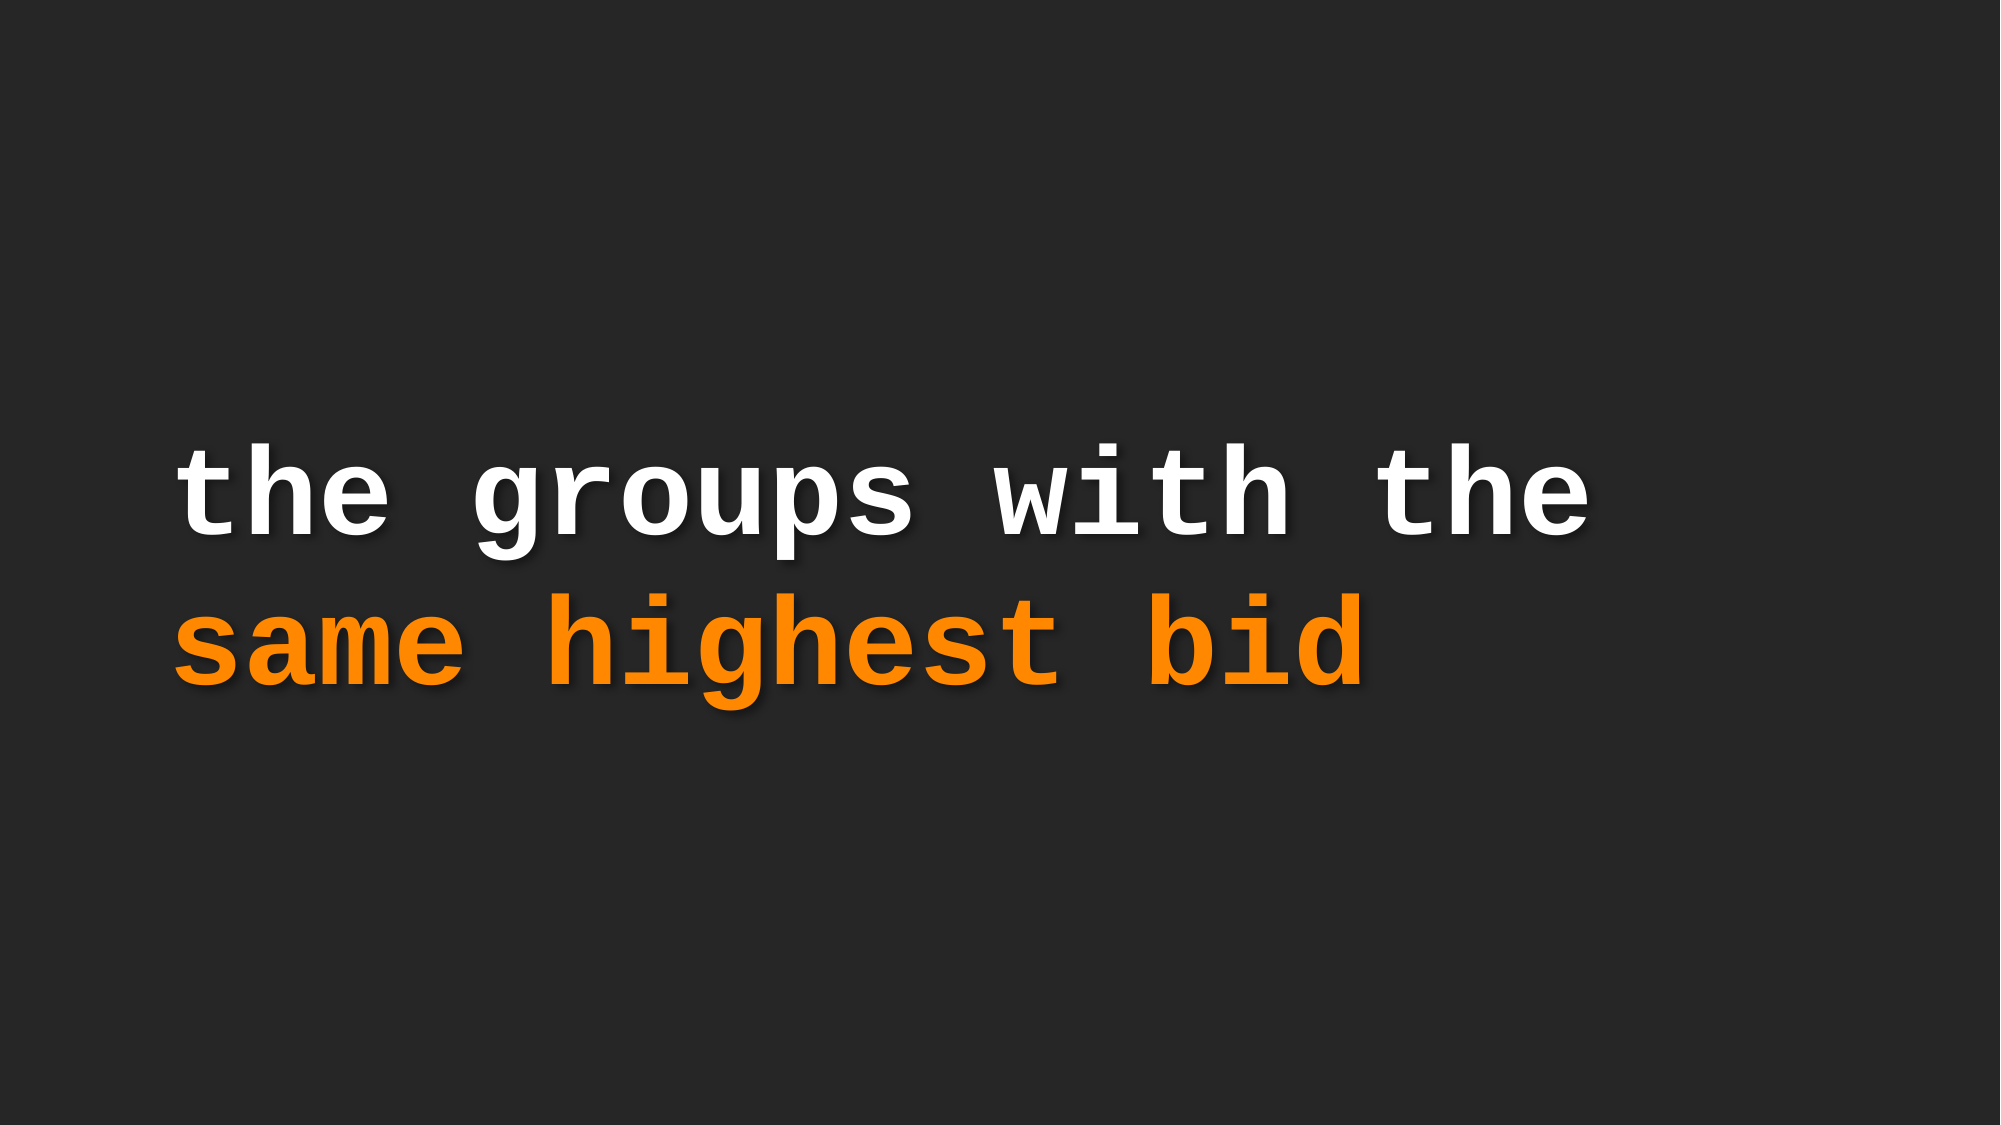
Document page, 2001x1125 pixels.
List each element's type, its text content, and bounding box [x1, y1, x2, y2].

text_box the groups with the same highest bid [153, 401, 1920, 717]
